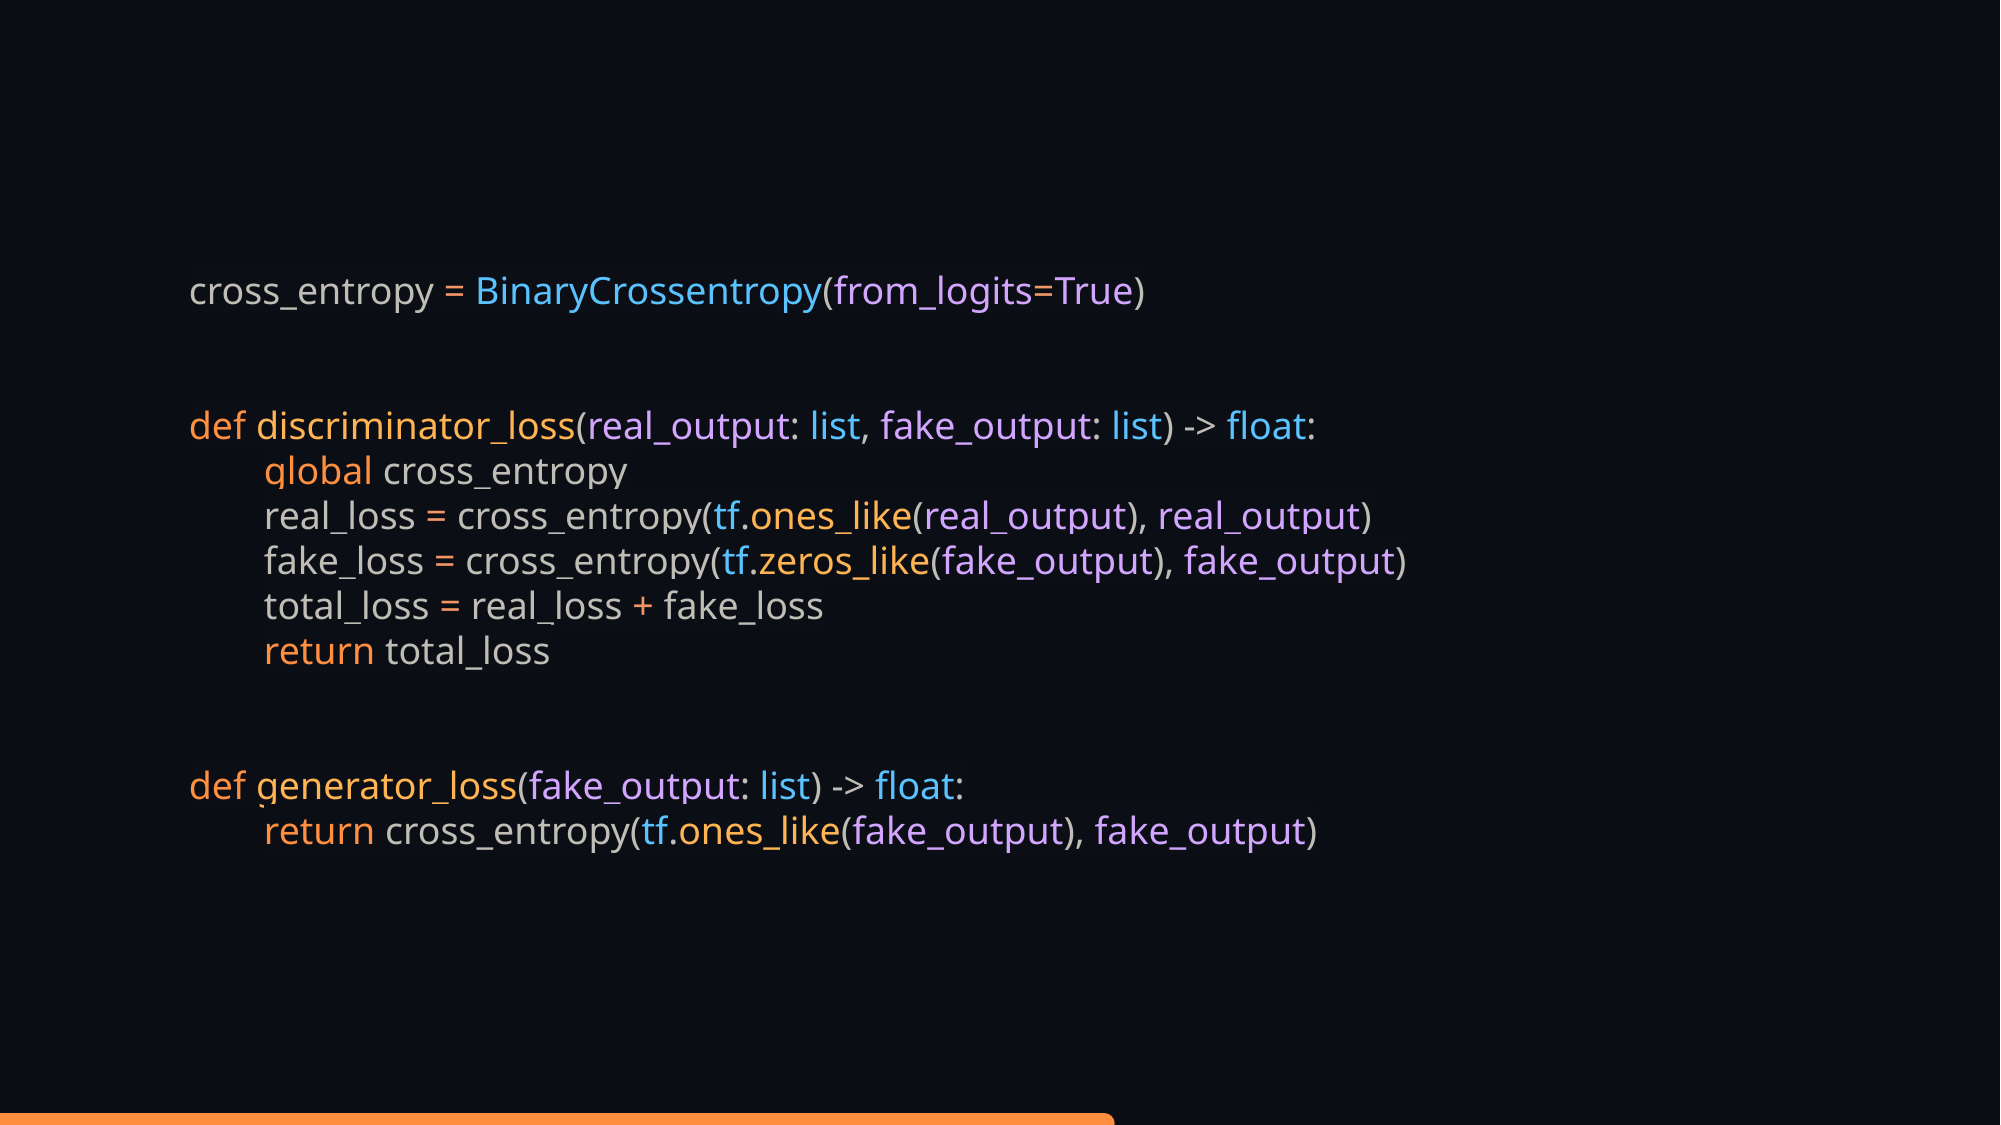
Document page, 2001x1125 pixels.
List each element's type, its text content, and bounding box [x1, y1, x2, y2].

text_box cross_entropy = BinaryCrossentropy(from_logits=True) def discriminator_loss(real_output: list, fake_output: list) -> float: global cross_entropy real_loss = cross_entropy(tf.ones_like(real_output), real_output) fake_loss = cross_entropy(tf.zeros_like(fake_output), fake_output) total_loss = real_loss + fake_loss return total_loss def generator_loss(fake_output: list) -> float: return cross_entropy(tf.ones_like(fake_output), fake_output) [174, 259, 1826, 860]
